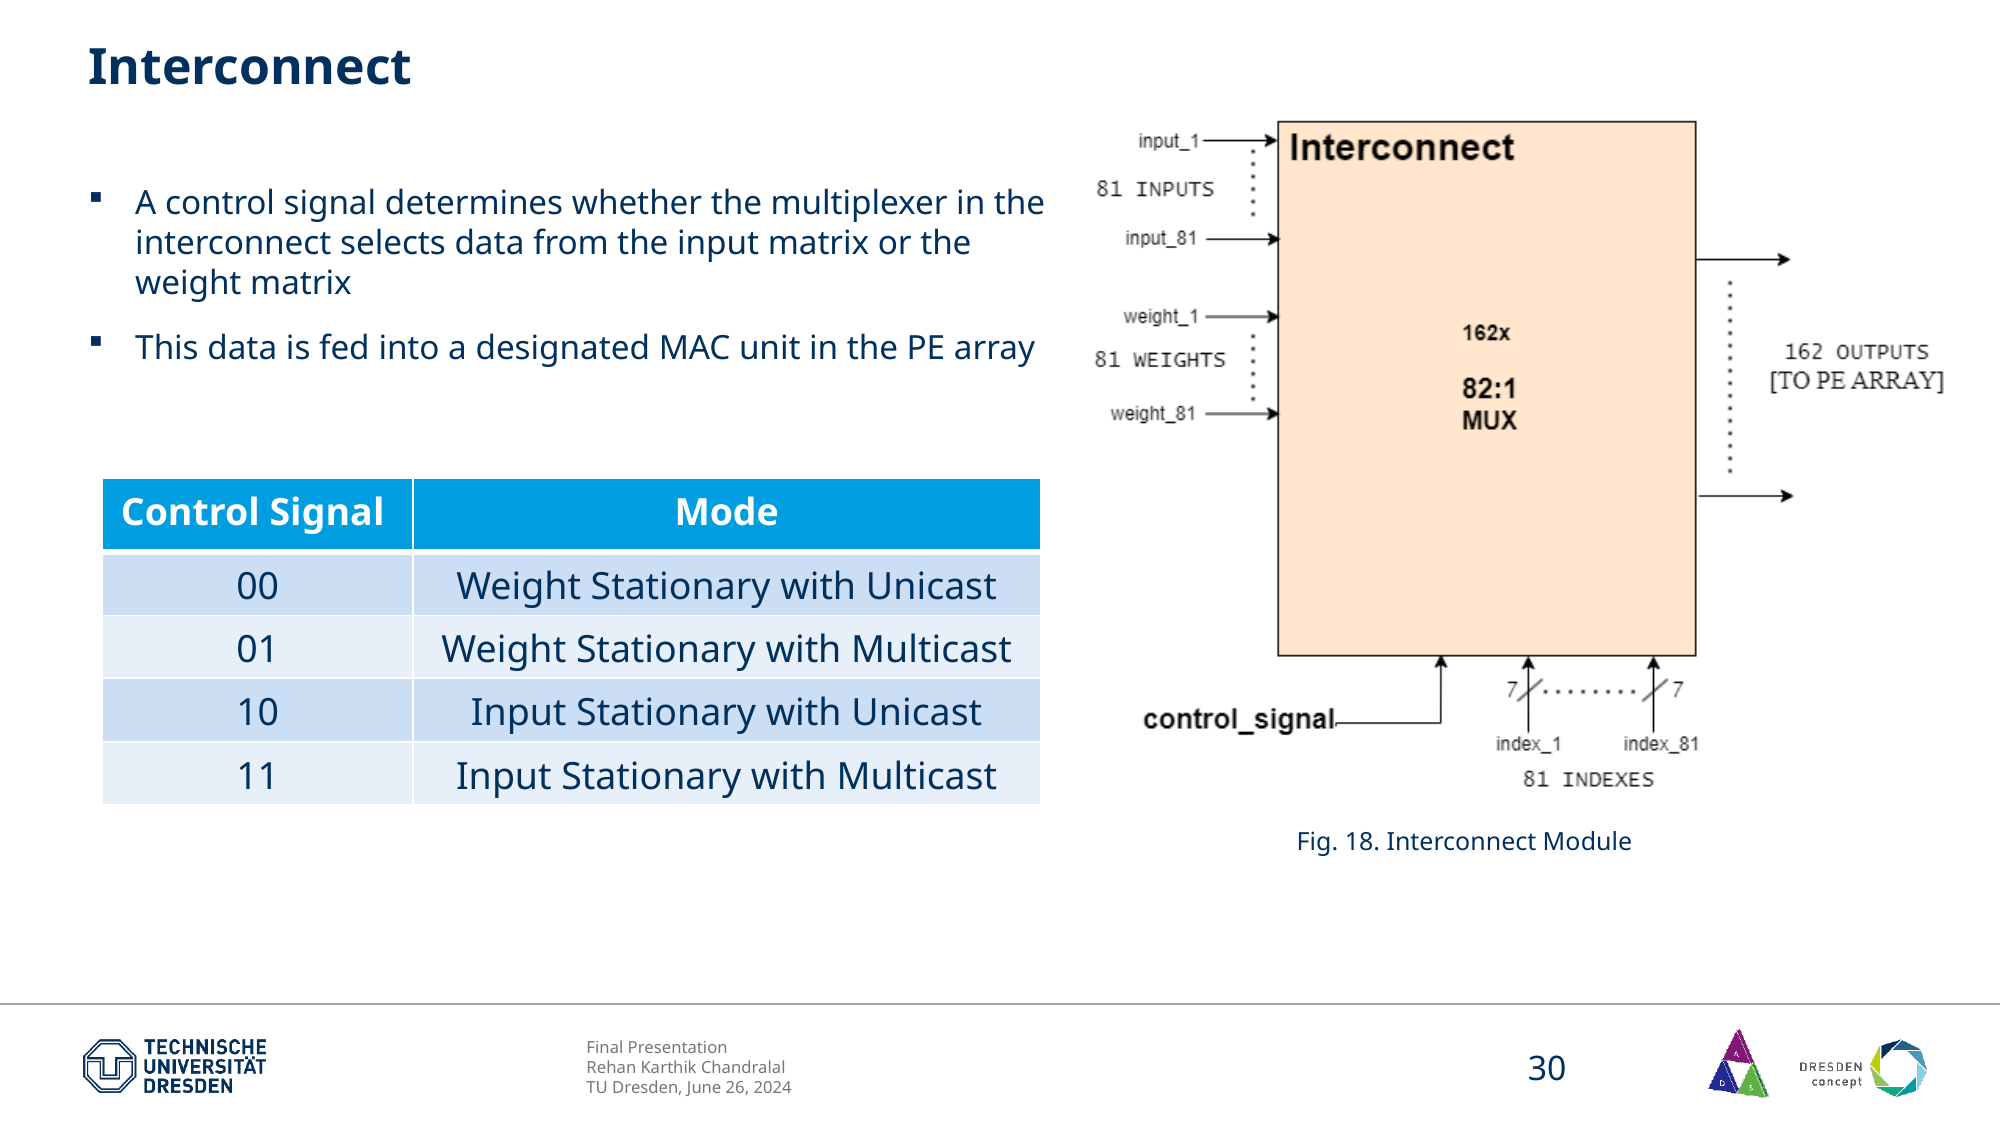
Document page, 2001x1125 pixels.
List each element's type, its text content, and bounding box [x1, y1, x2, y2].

table_cell 10 [103, 679, 412, 741]
table_header Mode [414, 479, 1040, 549]
table_cell 01 [103, 616, 412, 677]
table_cell Weight Stationary with Multicast [414, 616, 1040, 677]
table_header Control Signal [103, 479, 412, 549]
picture [83, 1039, 266, 1093]
table_cell Input Stationary with Multicast [414, 743, 1040, 804]
text_box Fig. 18. Interconnect Module [1281, 818, 2000, 864]
picture [1800, 1039, 1927, 1097]
table_cell Weight Stationary with Unicast [414, 555, 1040, 615]
list A control signal determines whether the multiplexer in the interconnect selects data from the input matrix or the weight matrix This data is fed into a designated MAC unit in the PE array [88, 181, 1055, 894]
table_cell 11 [103, 743, 412, 804]
title Interconnect [88, 34, 1824, 111]
picture [1707, 1028, 1769, 1098]
table_cell Input Stationary with Unicast [414, 679, 1040, 741]
table_cell 00 [103, 555, 412, 615]
picture [1054, 115, 1958, 804]
